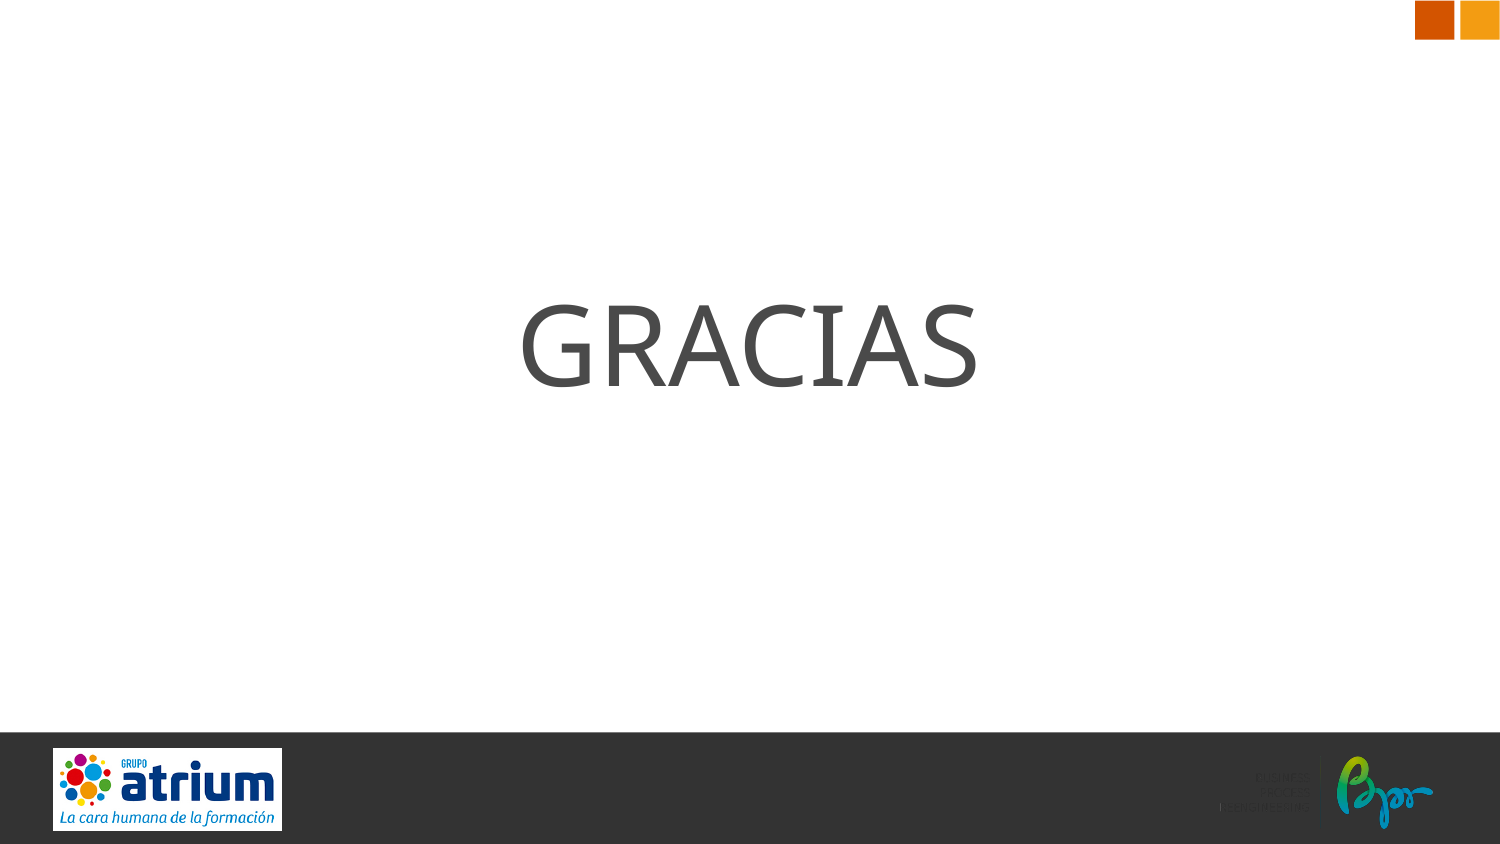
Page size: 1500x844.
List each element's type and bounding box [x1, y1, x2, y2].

picture [53, 748, 282, 831]
picture [1211, 750, 1442, 836]
